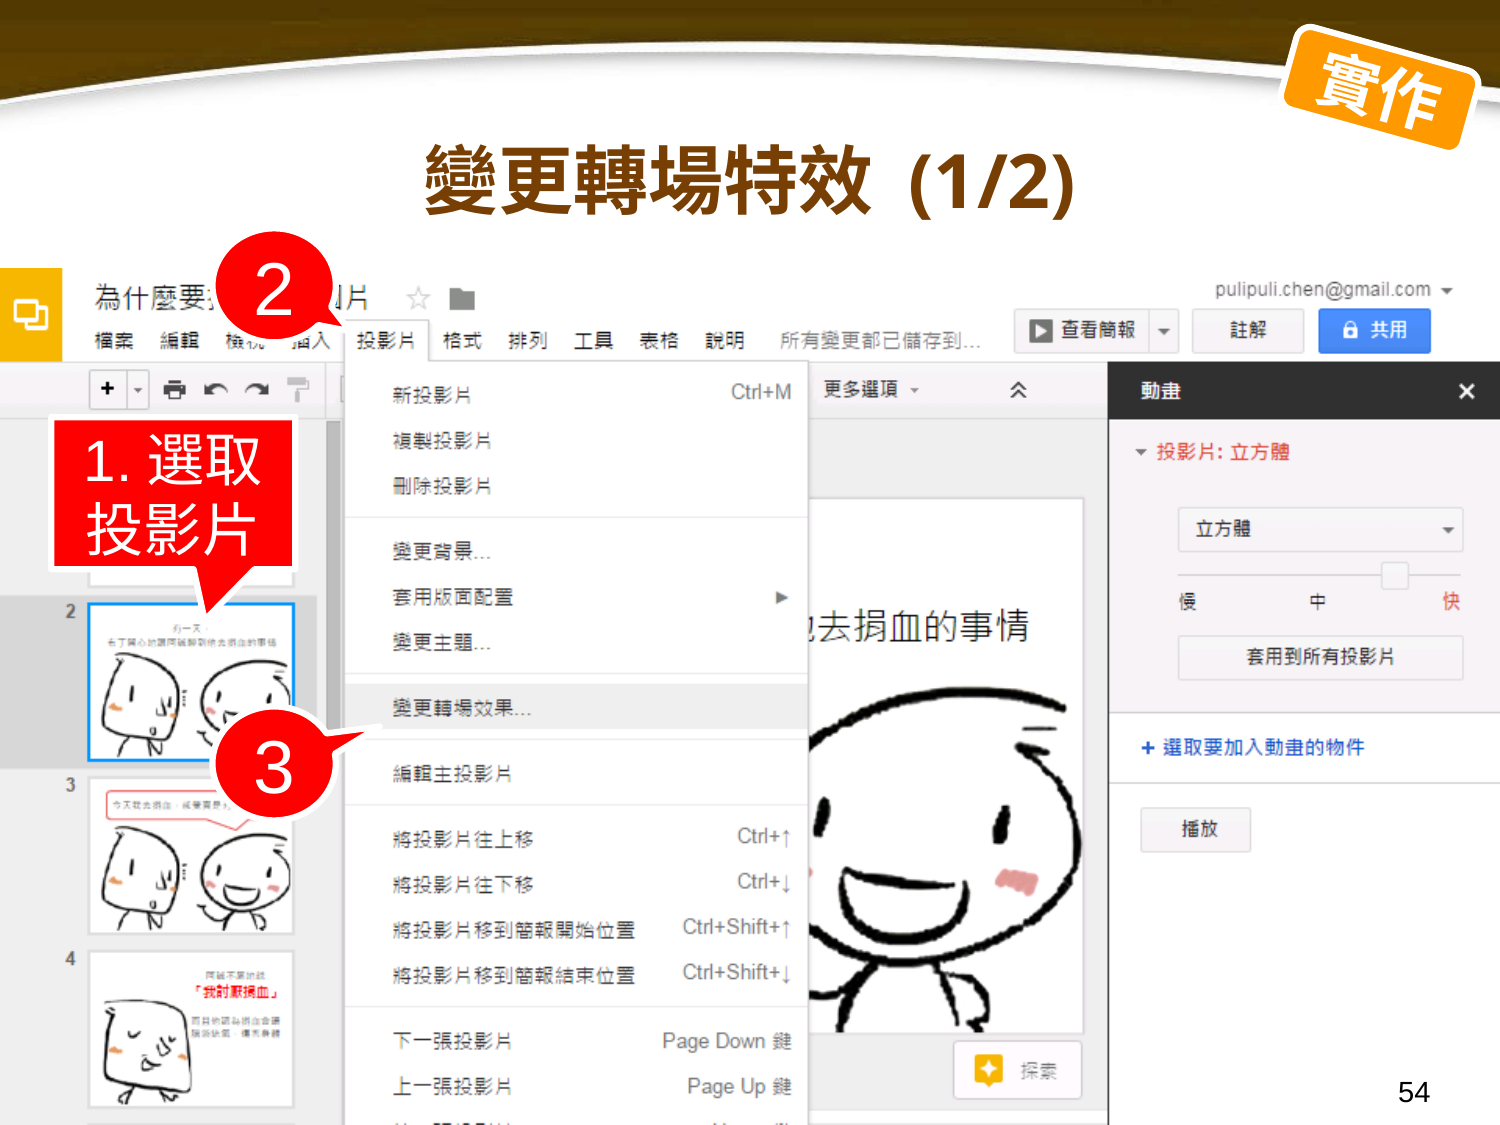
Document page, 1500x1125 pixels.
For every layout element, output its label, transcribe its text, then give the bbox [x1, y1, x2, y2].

text_box 實作 [1280, 26, 1479, 153]
picture [0, 0, 1500, 1125]
text_box 2 [215, 228, 333, 267]
title 變更轉場特效 (1/2) [51, 112, 1449, 246]
